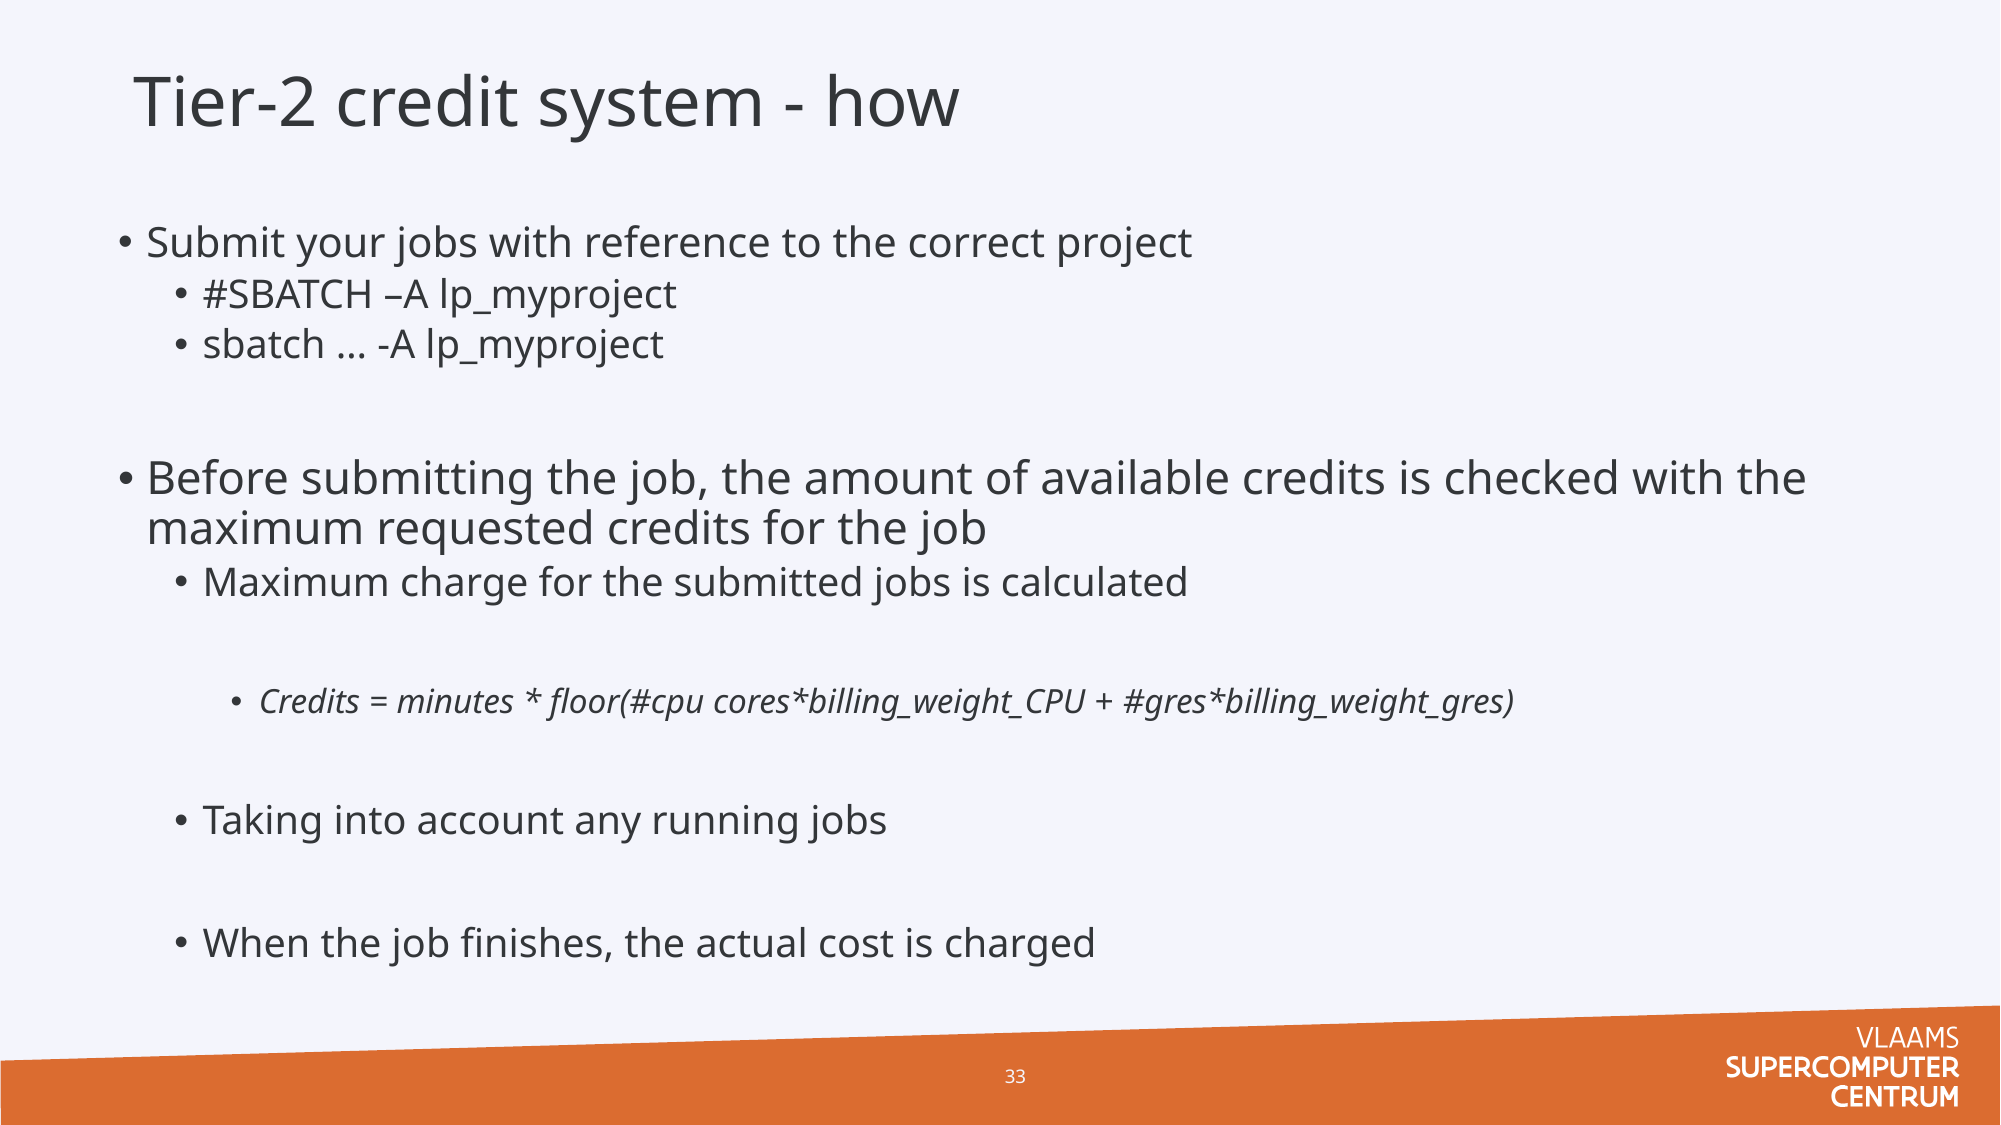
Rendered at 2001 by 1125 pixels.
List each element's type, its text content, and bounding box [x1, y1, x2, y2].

slide_number 33 [958, 1047, 1042, 1108]
list Submit your jobs with reference to the correct project #SBATCH –A lp_myproject sbatch … -A lp_myproject Before submitting the job, the amount of available credits is checked with the maximum requested credits for the job Maximum charge for the submitted jobs is calculated Credits = minutes * floor(#cpu cores*billing_weight_CPU + #gres*billing_weight_gres) Taking into account any running jobs When the job finishes, the actual cost is charged [118, 221, 1941, 948]
title Tier-2 credit system - how [118, 0, 1941, 213]
picture [1725, 1021, 1960, 1117]
